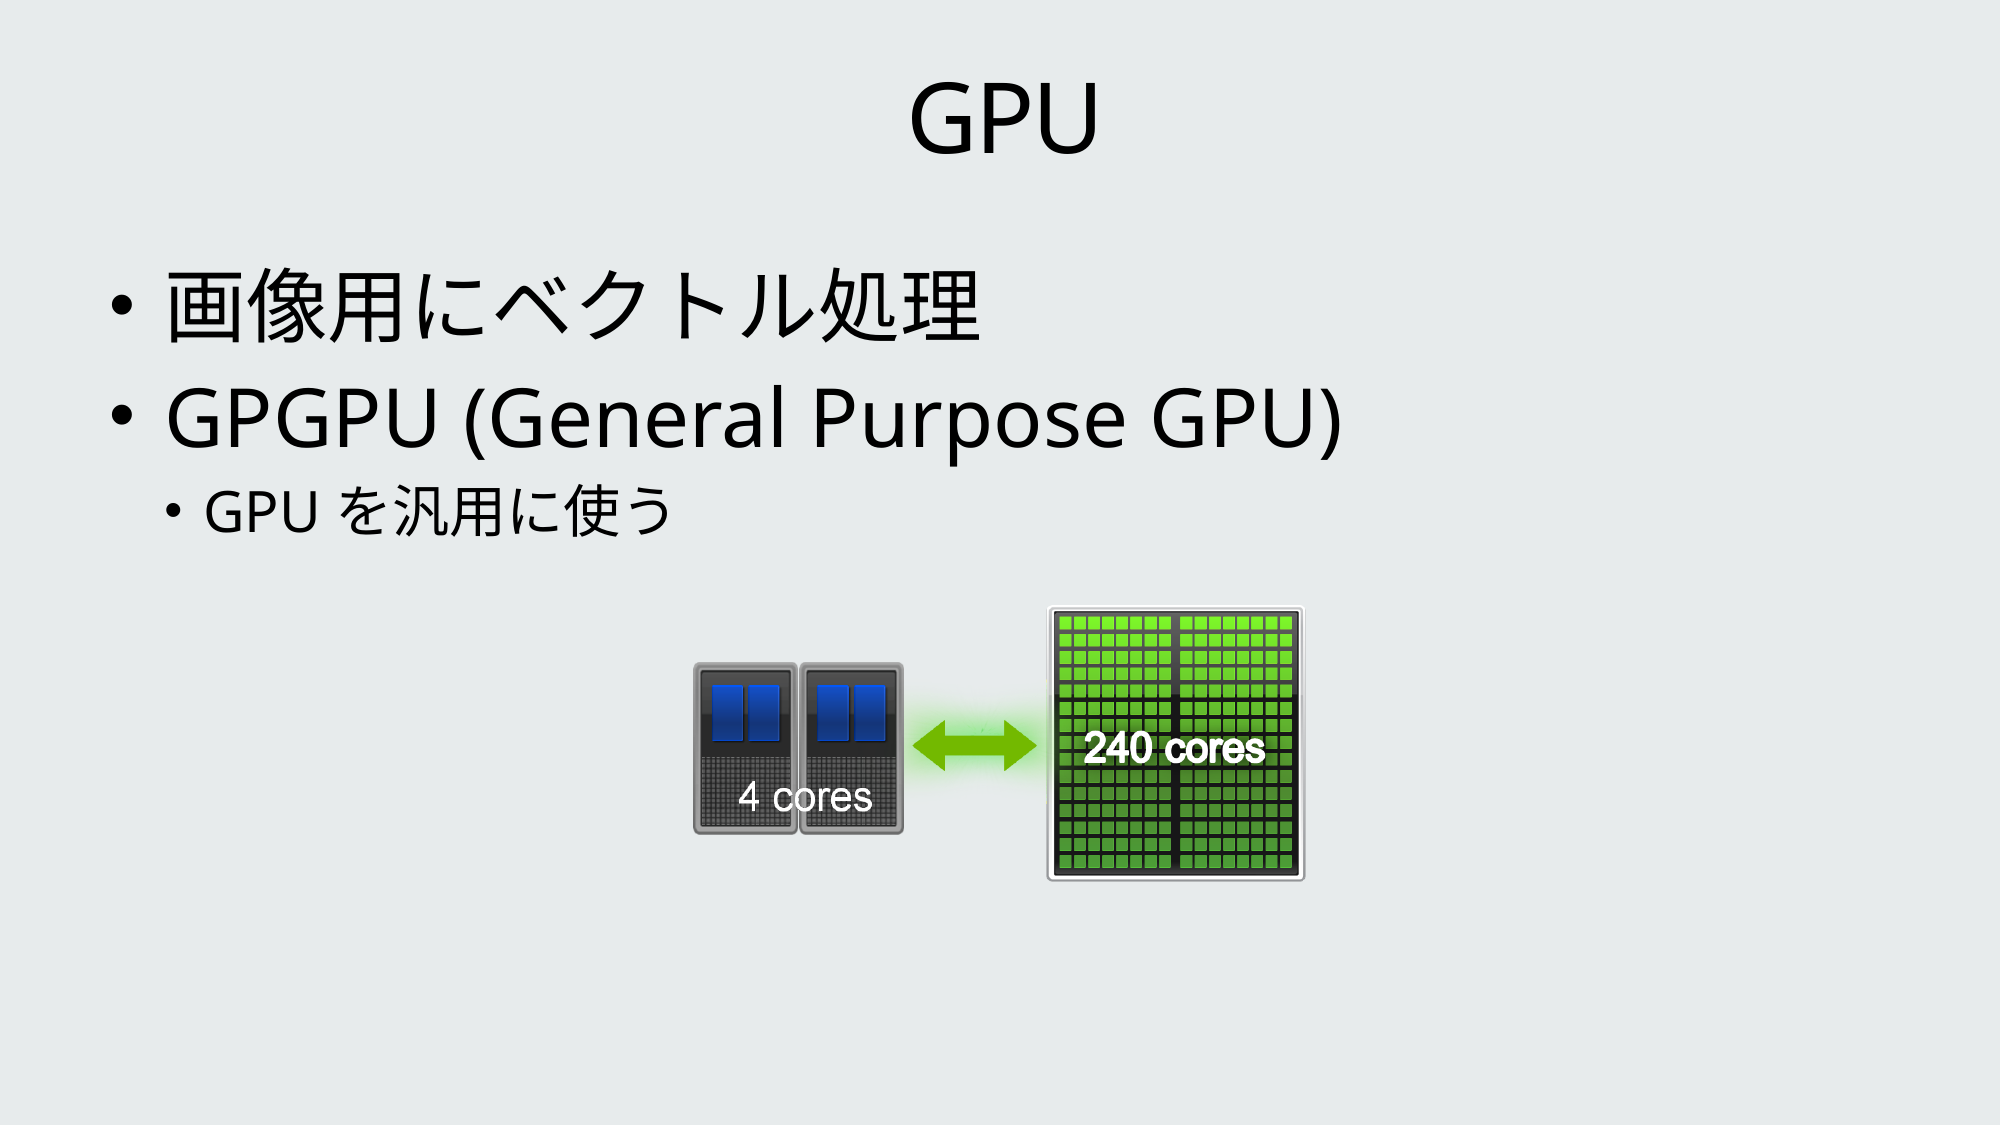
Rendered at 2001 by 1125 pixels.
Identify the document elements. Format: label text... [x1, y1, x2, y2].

picture [692, 604, 1323, 883]
list 画像用にベクトル処理 GPGPU (General Purpose GPU) GPUを汎用に使う [85, 240, 1916, 1032]
title GPU [45, 47, 1966, 196]
